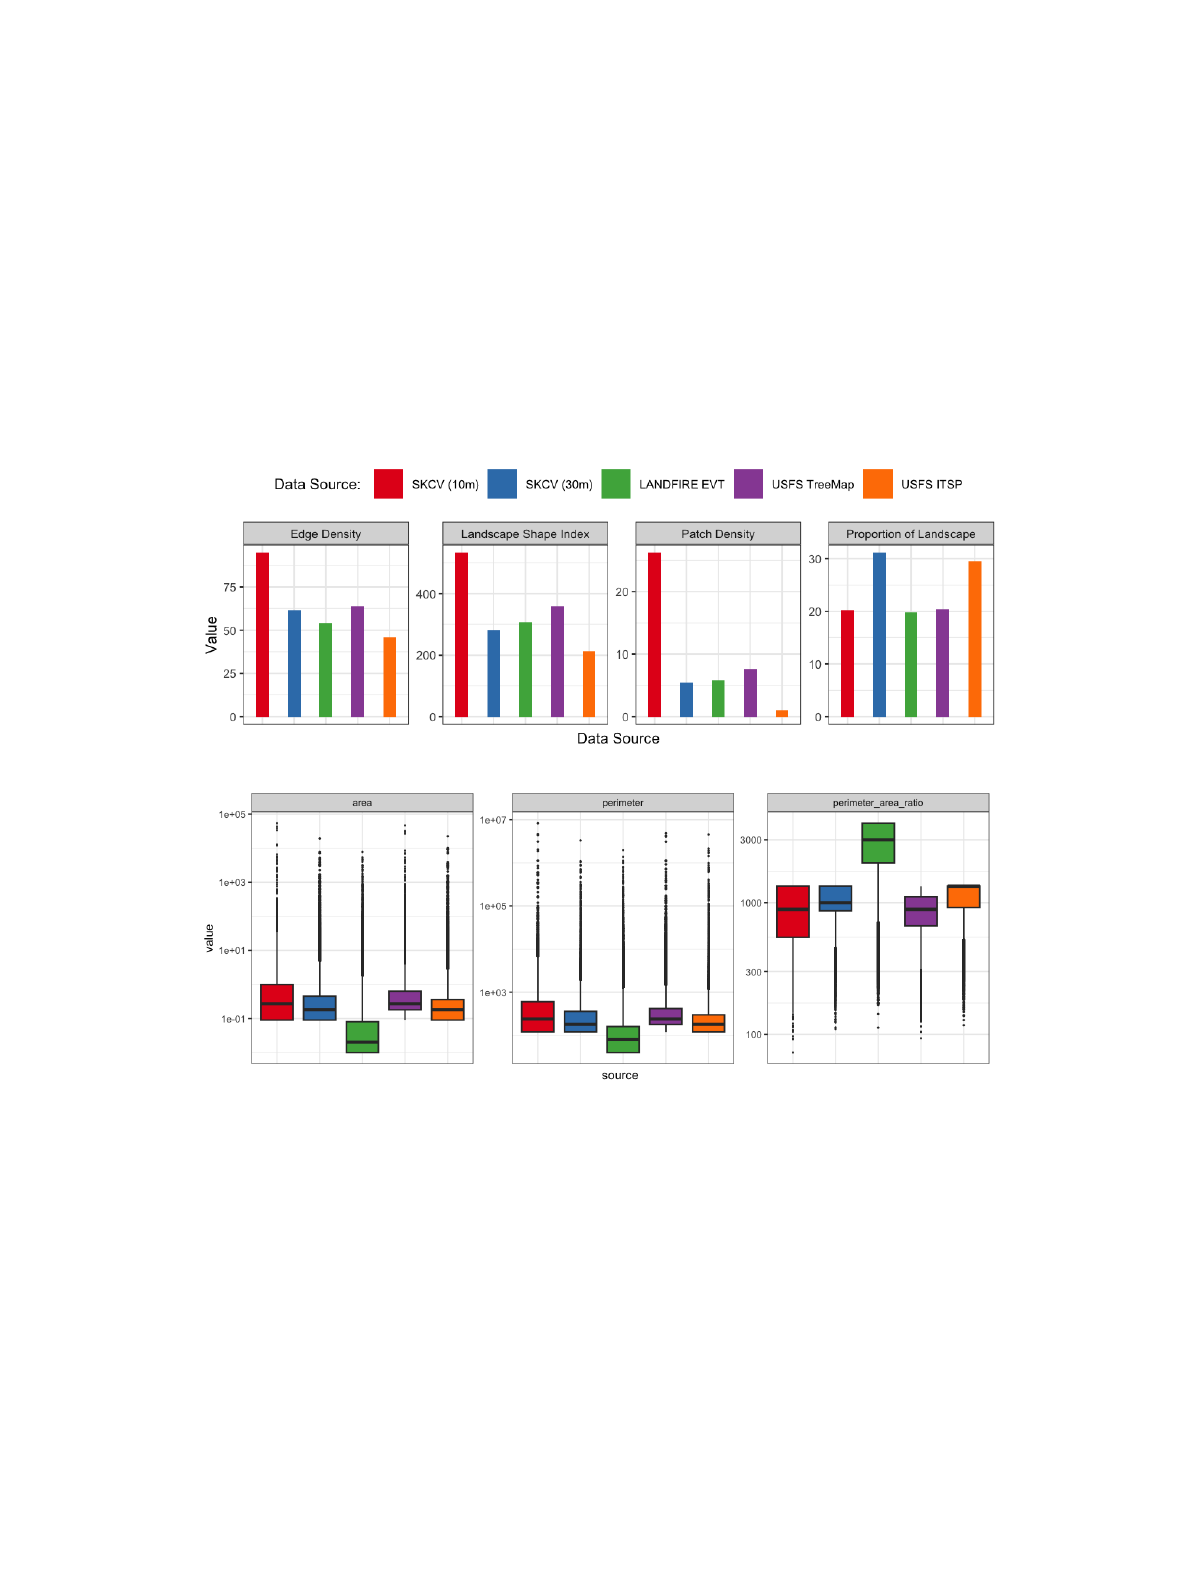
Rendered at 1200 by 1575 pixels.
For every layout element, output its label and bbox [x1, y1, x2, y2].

text_box [198, 452, 1001, 1087]
